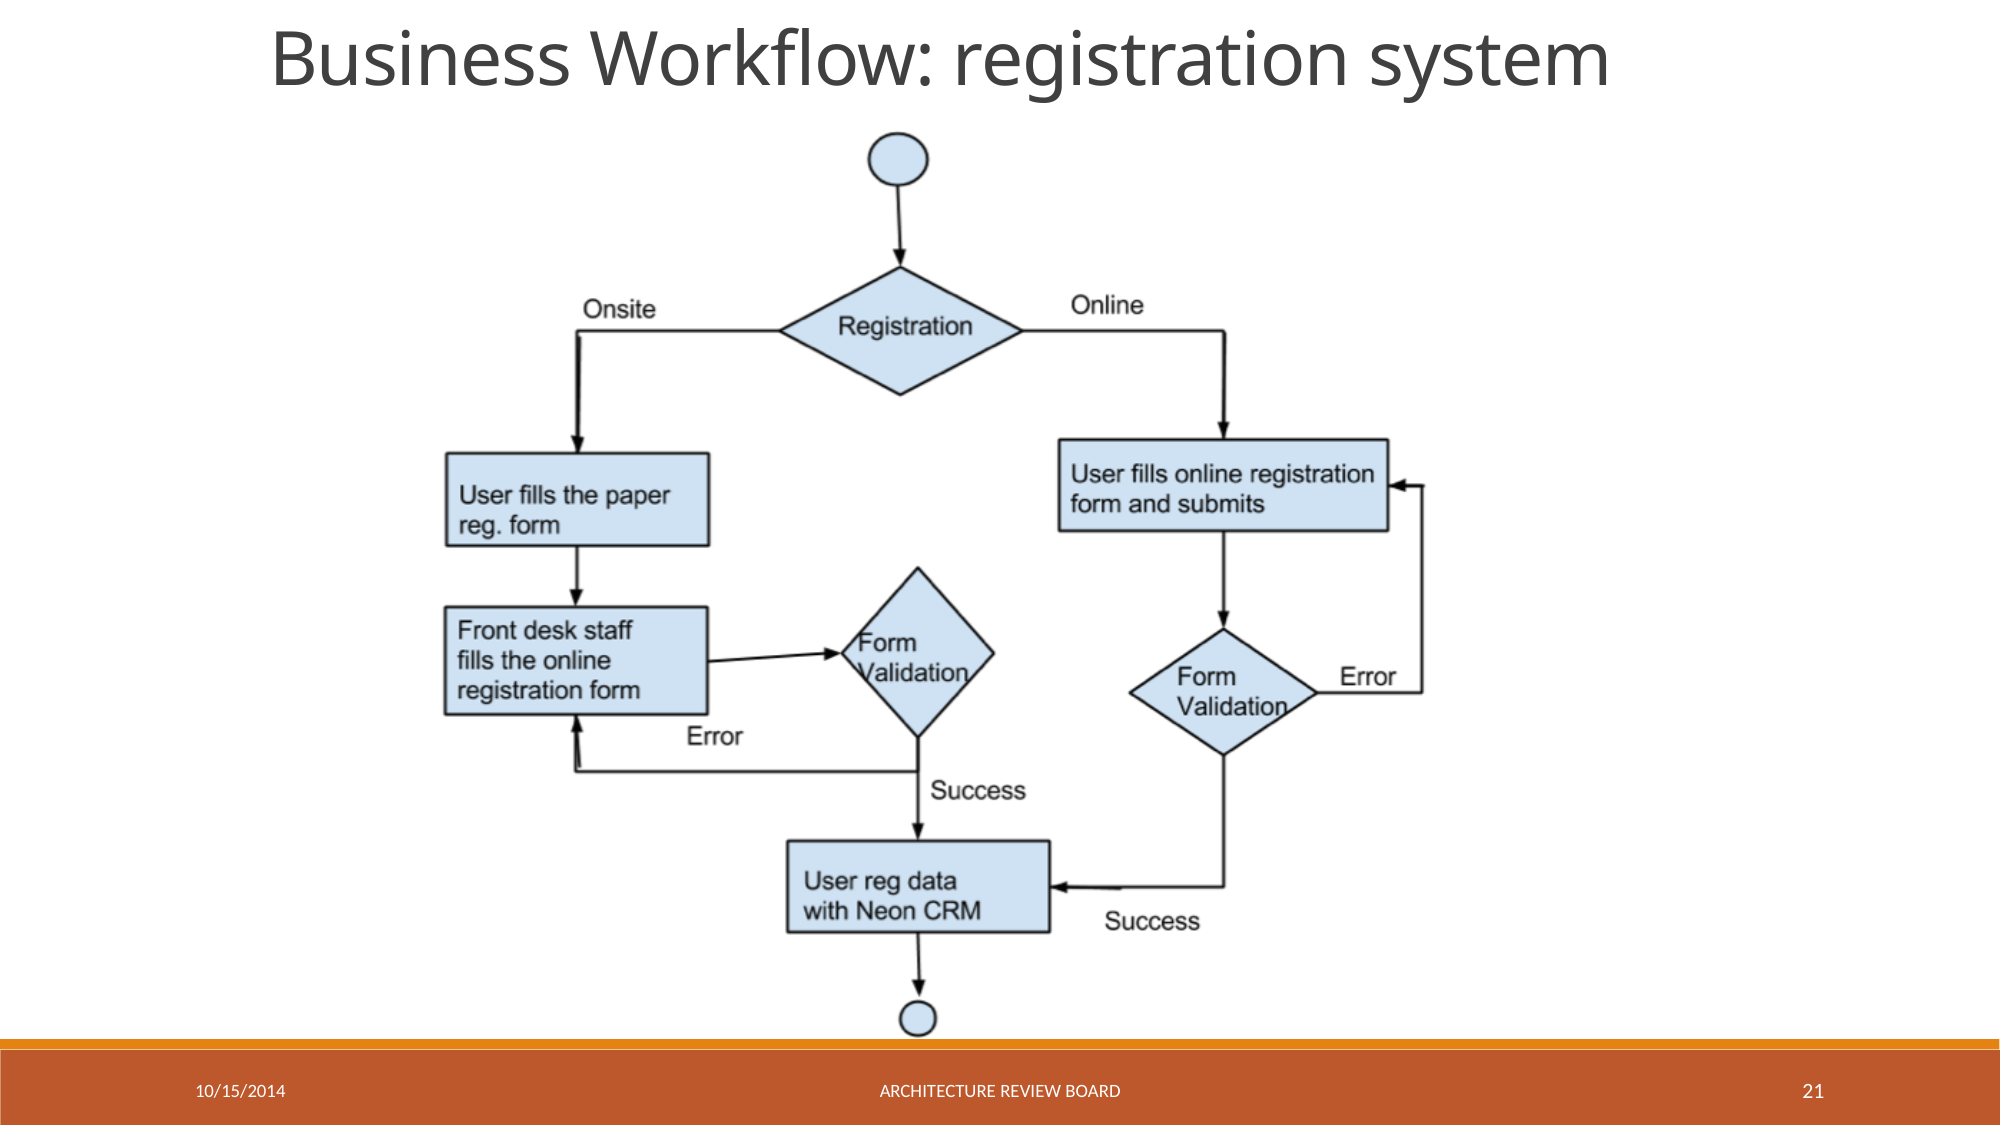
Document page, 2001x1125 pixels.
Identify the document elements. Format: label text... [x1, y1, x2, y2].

picture [408, 118, 1455, 1061]
slide_number 21 [1624, 1059, 1840, 1120]
text_box Business Workflow: registration system [254, 17, 1905, 119]
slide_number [180, 1059, 586, 1120]
footer Architecture review board [604, 1069, 1396, 1120]
